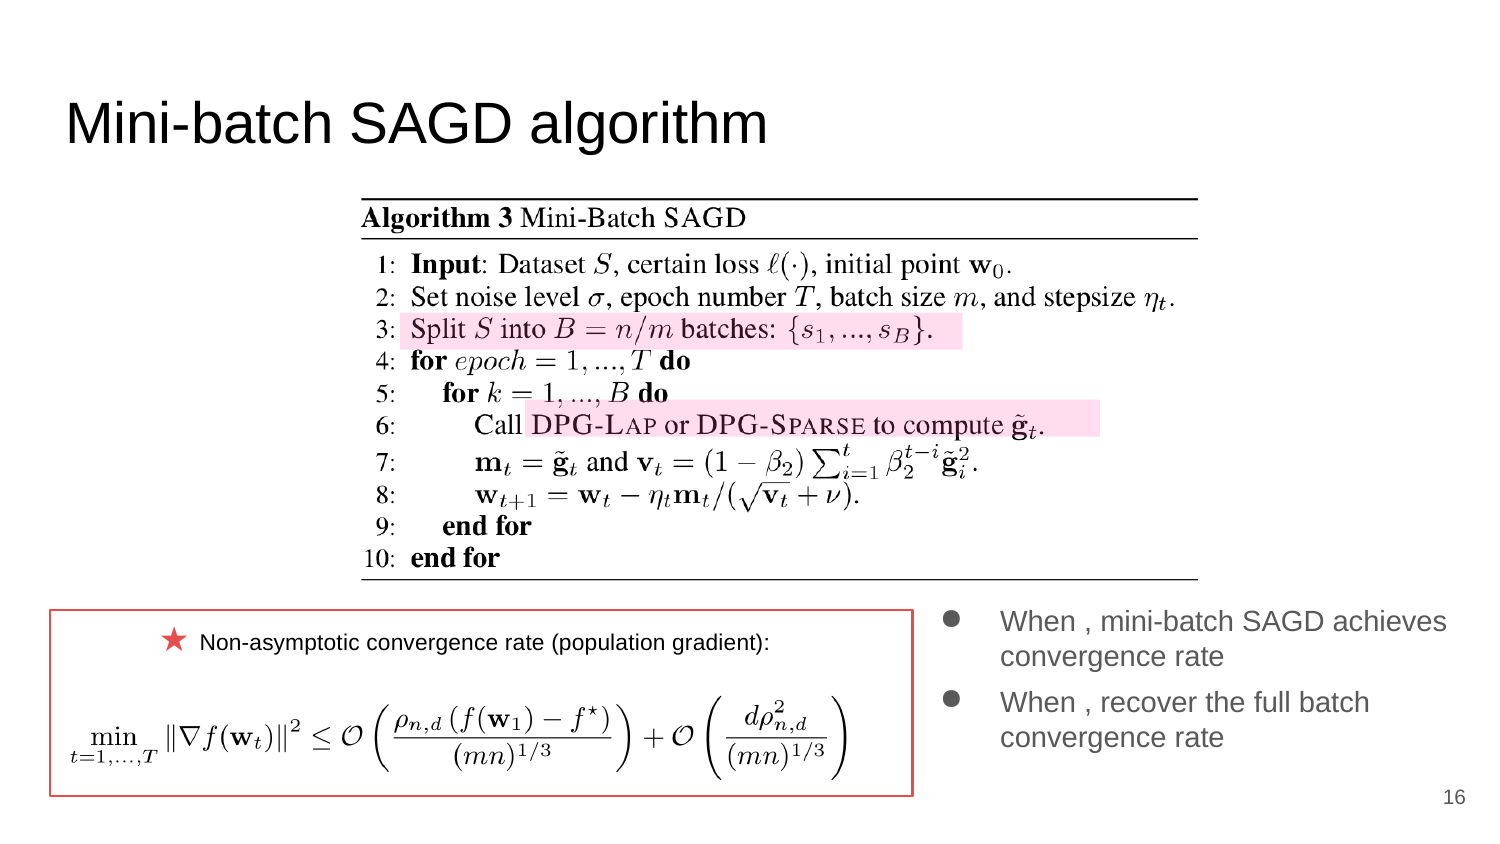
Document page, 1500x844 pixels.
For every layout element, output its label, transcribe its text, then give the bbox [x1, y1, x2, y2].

title Mini-batch SAGD algorithm [63, 82, 1117, 226]
slide_number 16 [1425, 783, 1473, 844]
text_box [49, 609, 913, 797]
picture [349, 186, 1198, 588]
